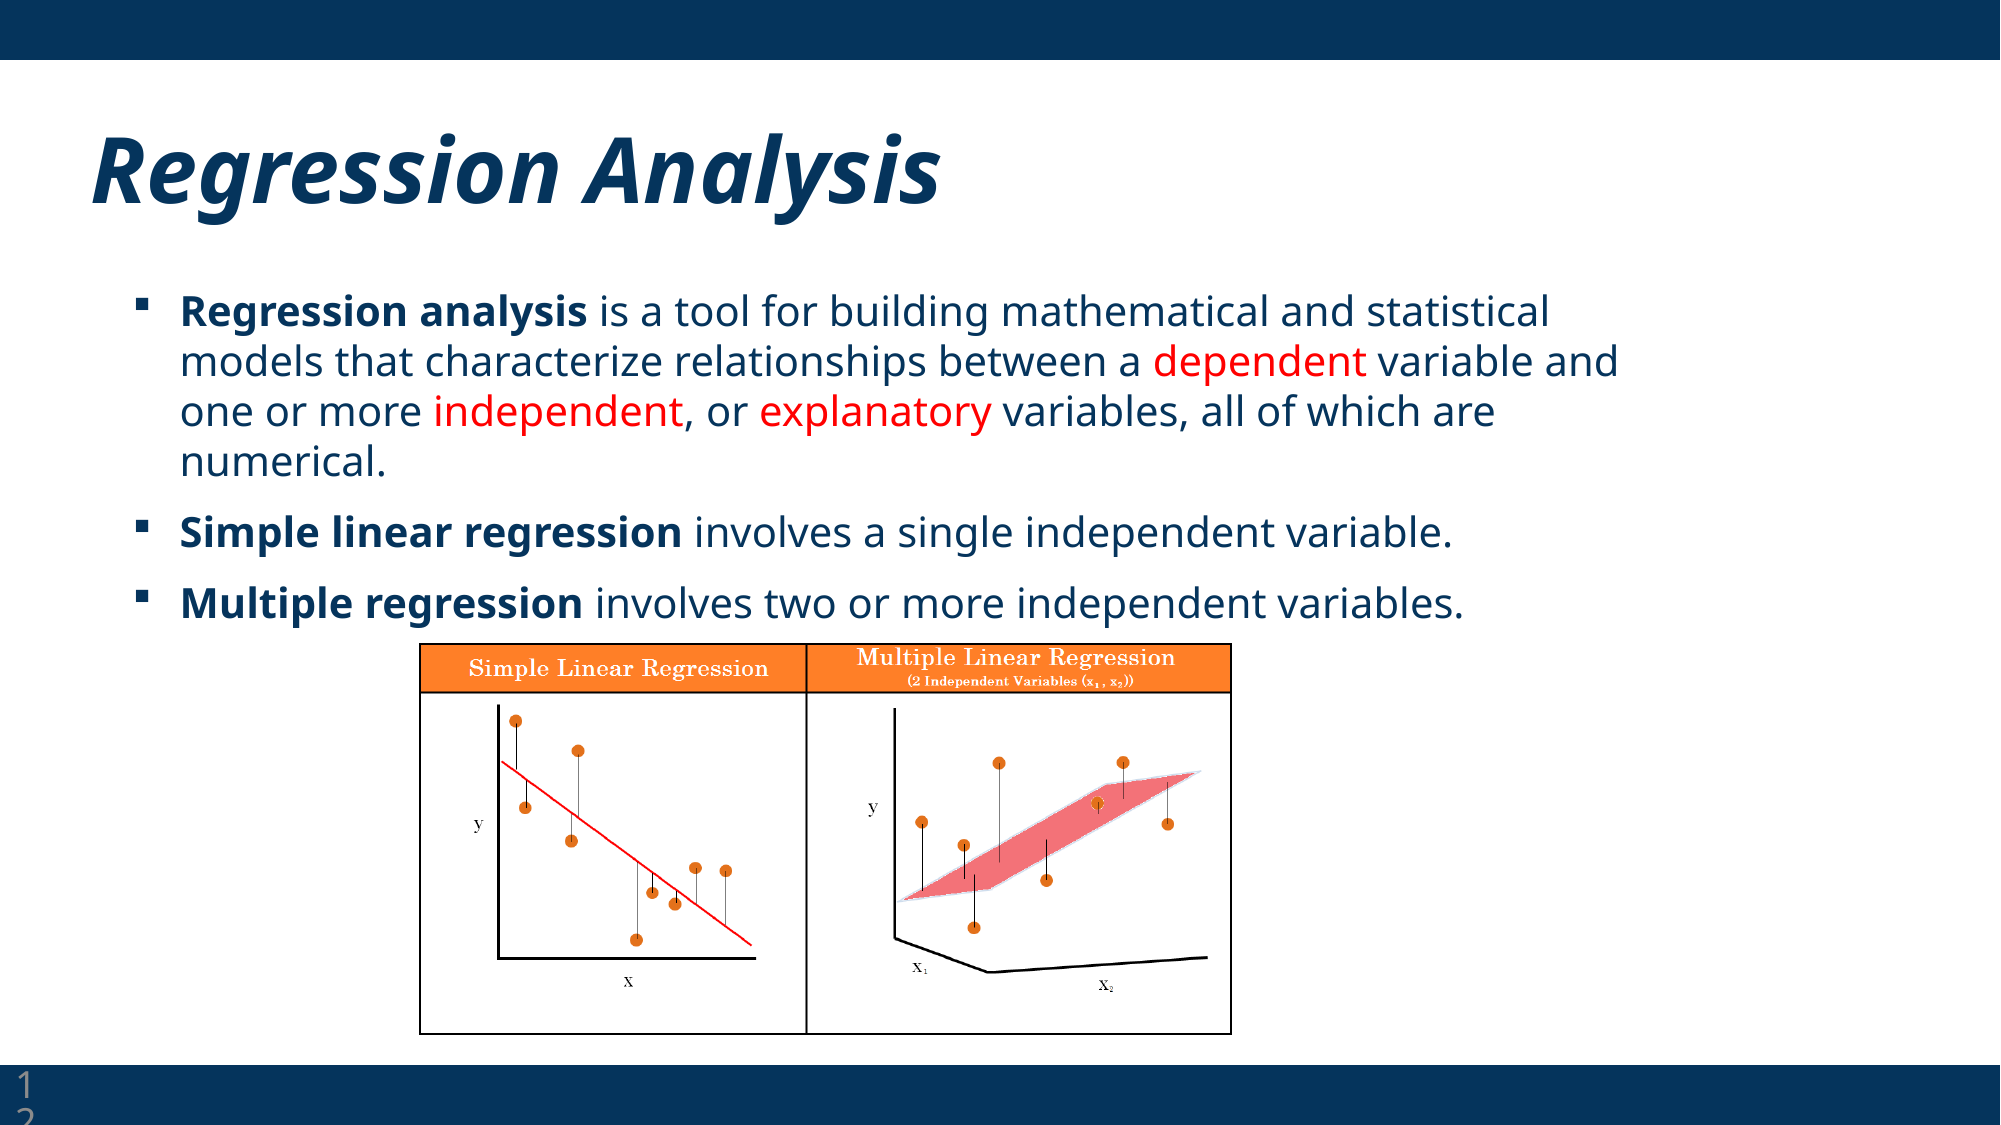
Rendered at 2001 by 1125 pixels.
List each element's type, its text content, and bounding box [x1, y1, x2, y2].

slide_number 12 [0, 1066, 41, 1107]
title Regression Analysis [75, 90, 1852, 258]
picture [412, 637, 1239, 1040]
list Regression analysis is a tool for building mathematical and statistical models that characterize relationships between a dependent variable and one or more independent, or explanatory variables, all of which are numerical. Simple linear regression involves a single independent variable. Multiple regression involves two or more independent variables. [117, 277, 1636, 1039]
